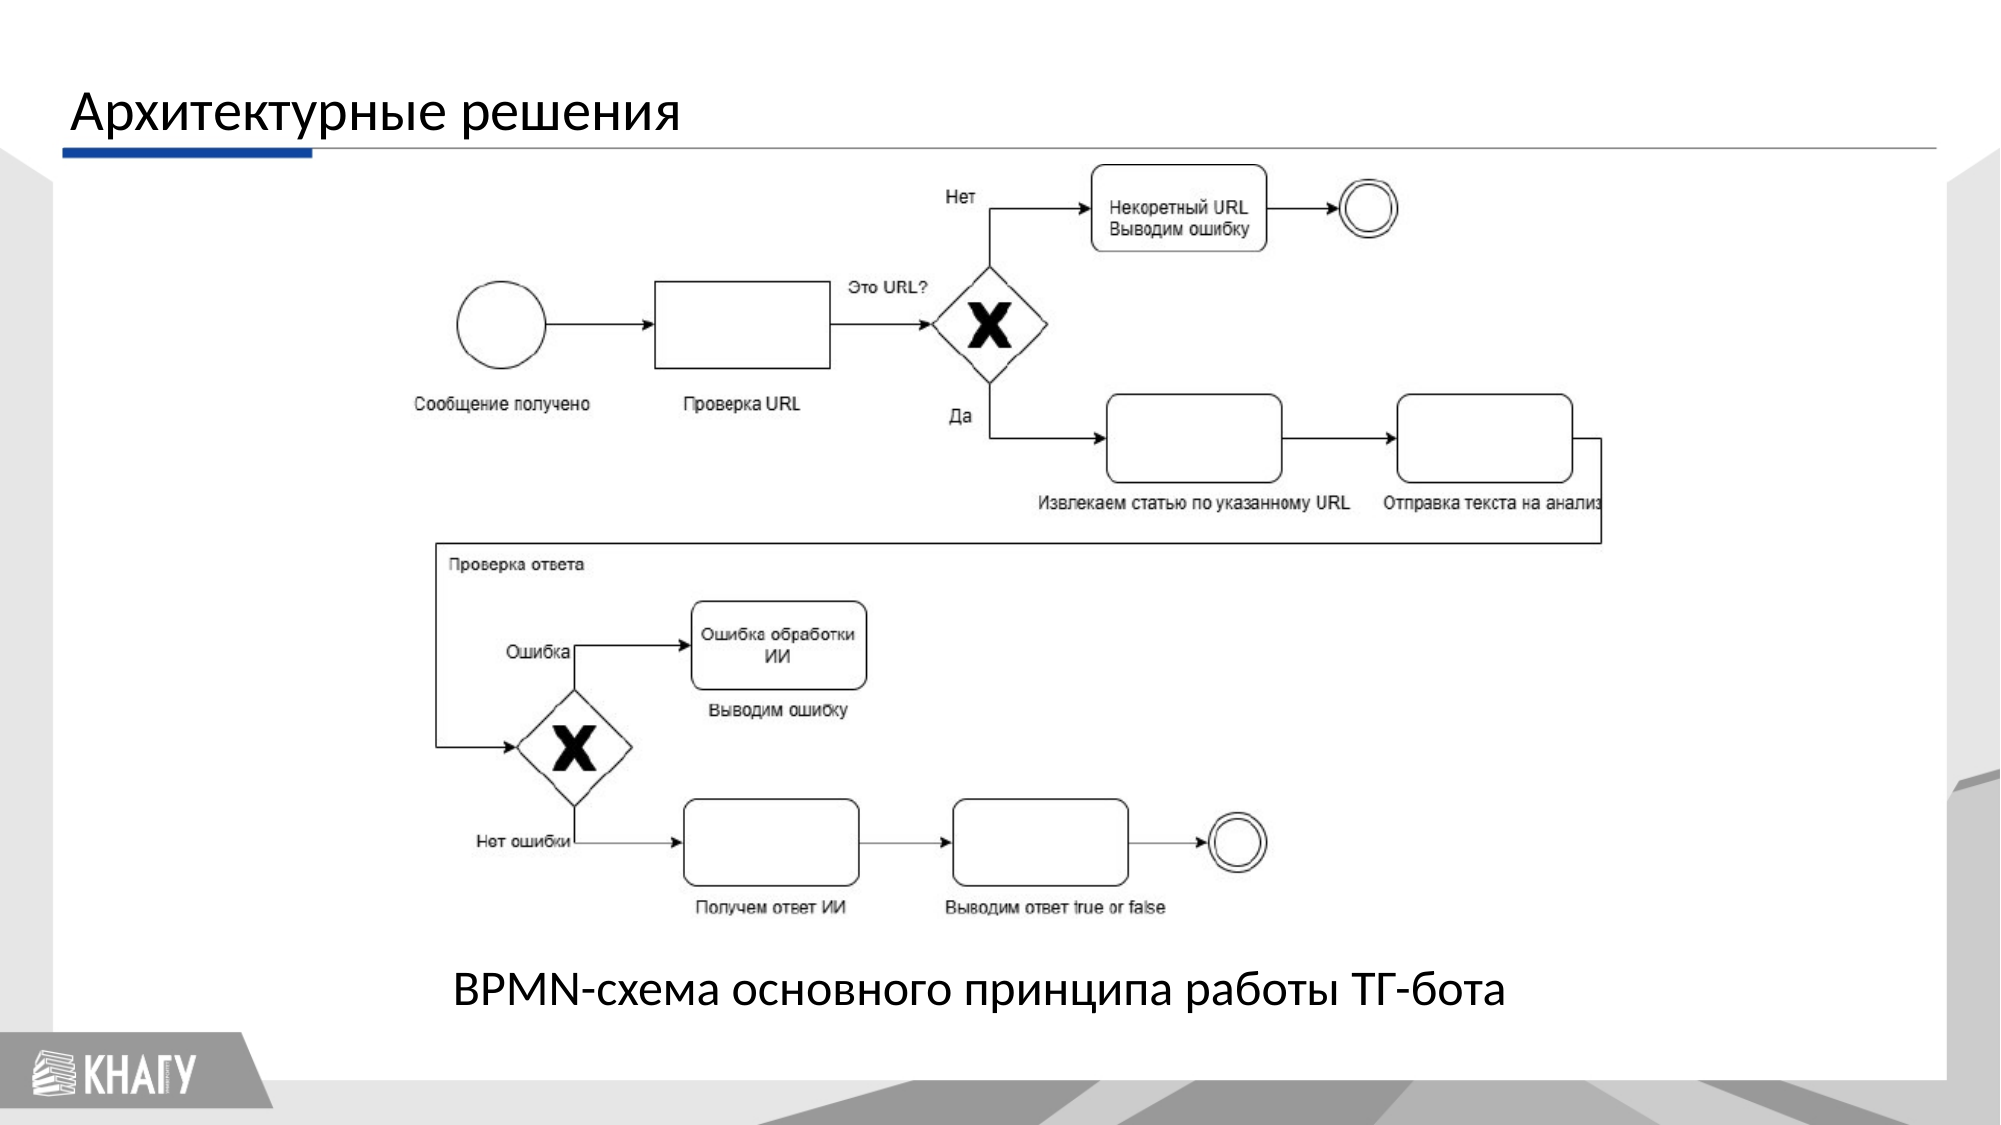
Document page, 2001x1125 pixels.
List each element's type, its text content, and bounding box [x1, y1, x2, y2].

title Архитектурные решения [55, 53, 1695, 170]
list BPMN-схема основного принципа работы ТГ-бота [116, 954, 1844, 1023]
picture [0, 0, 2000, 1125]
